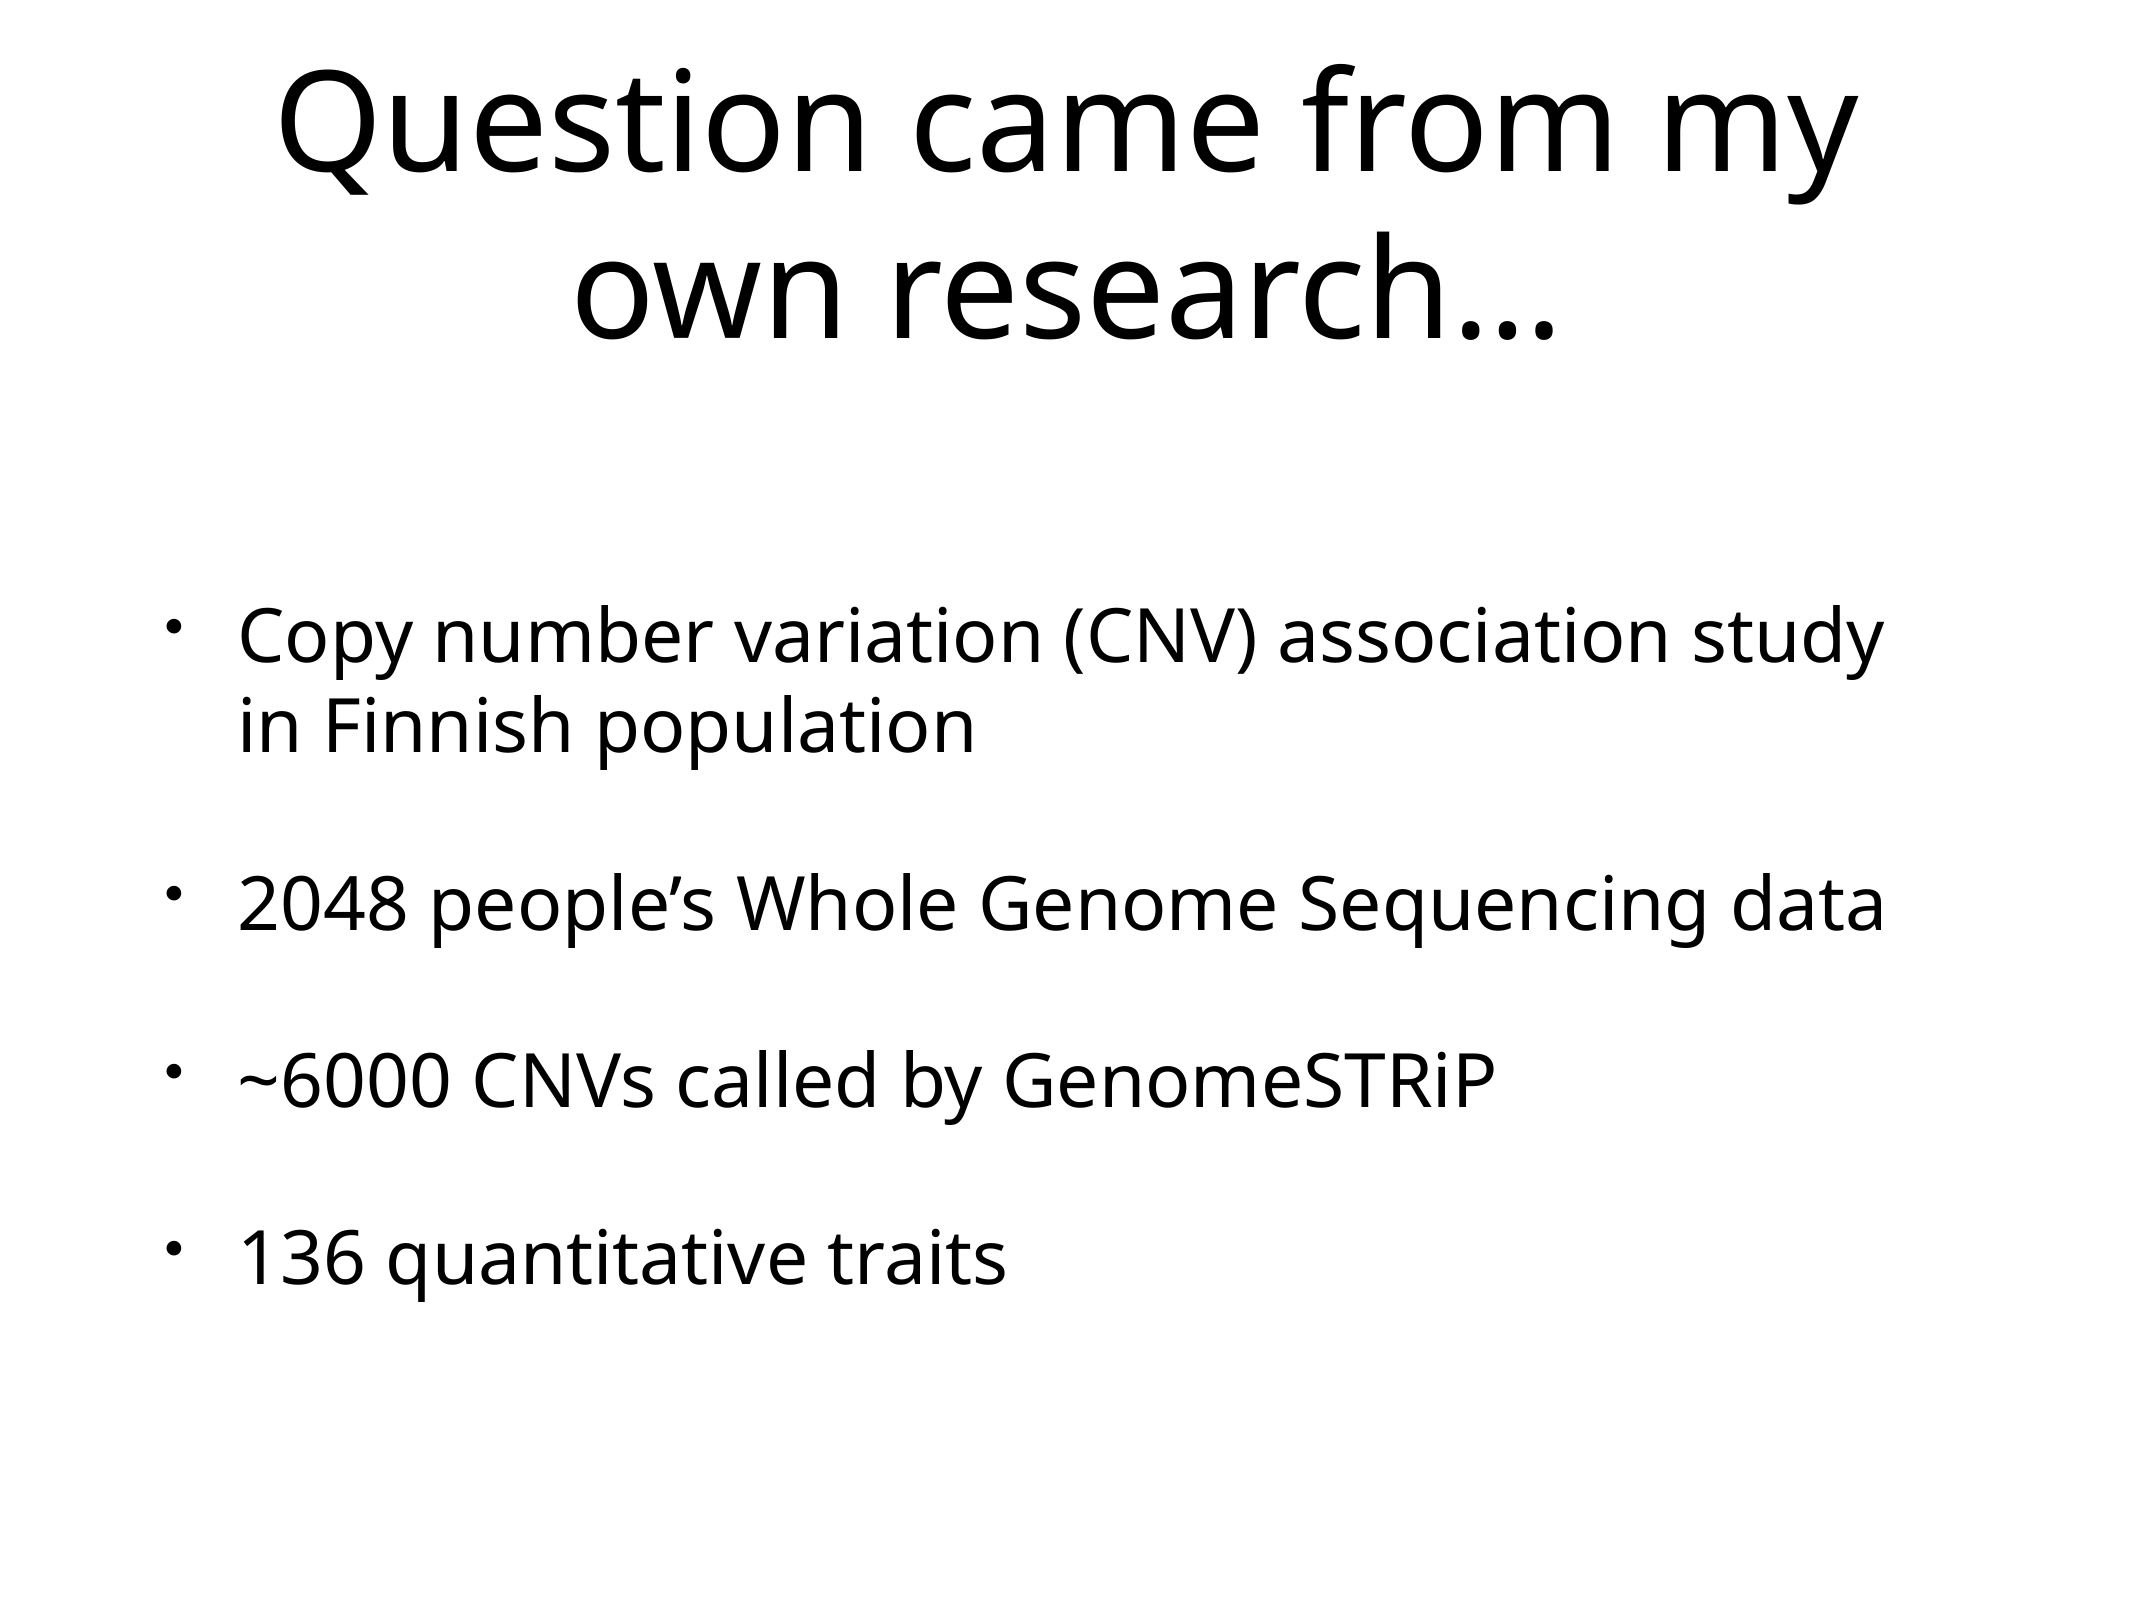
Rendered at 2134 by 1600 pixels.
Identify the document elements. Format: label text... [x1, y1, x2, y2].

title Question came from my own research… [155, 21, 1978, 377]
list Copy number variation (CNV) association study in Finnish population 2048 people’s Whole Genome Sequencing data ~6000 CNVs called by GenomeSTRiP 136 quantitative traits [155, 427, 1978, 1460]
